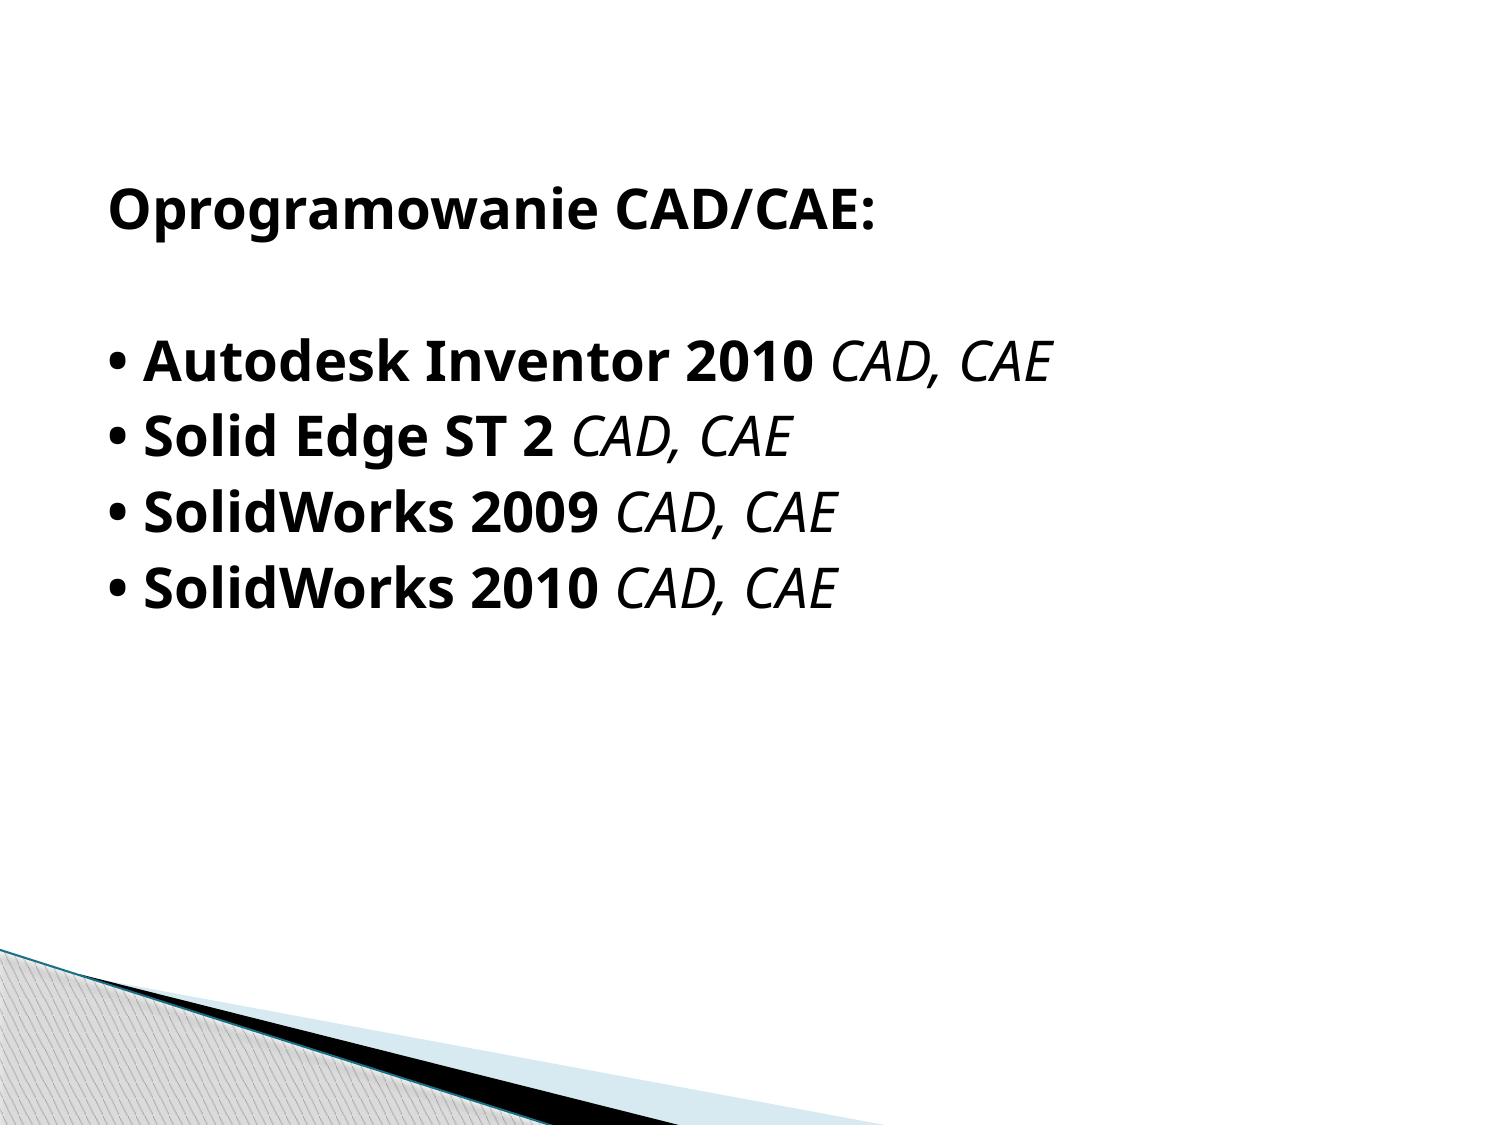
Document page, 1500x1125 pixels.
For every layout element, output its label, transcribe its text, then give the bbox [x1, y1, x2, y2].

list Oprogramowanie CAD/CAE: • Autodesk Inventor 2010 CAD, CAE • Solid Edge ST 2 CAD, CAE • SolidWorks 2009 CAD, CAE • SolidWorks 2010 CAD, CAE [75, 90, 1425, 1005]
